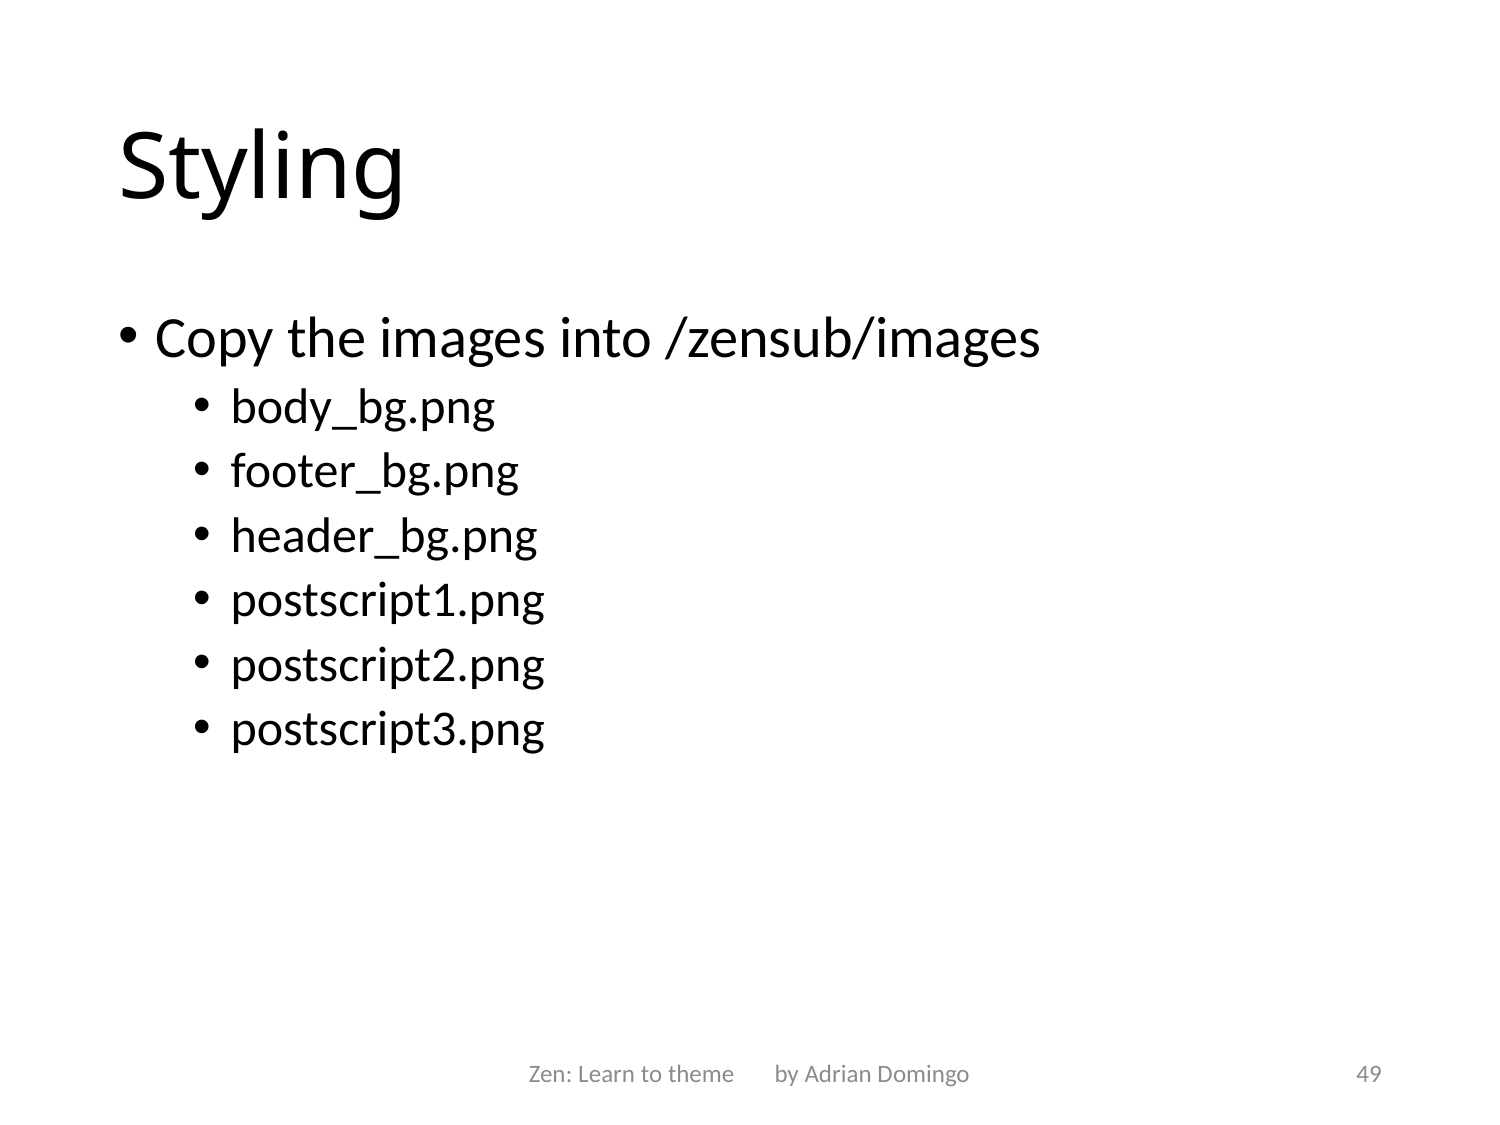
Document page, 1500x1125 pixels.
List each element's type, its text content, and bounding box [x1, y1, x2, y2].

title Styling [103, 59, 1397, 278]
slide_number 49 [1059, 1042, 1397, 1103]
footer Zen: Learn to theme by Adrian Domingo [496, 1042, 1004, 1103]
list Copy the images into /zensub/images body_bg.png footer_bg.png header_bg.png postscript1.png postscript2.png postscript3.png [103, 299, 1397, 1014]
